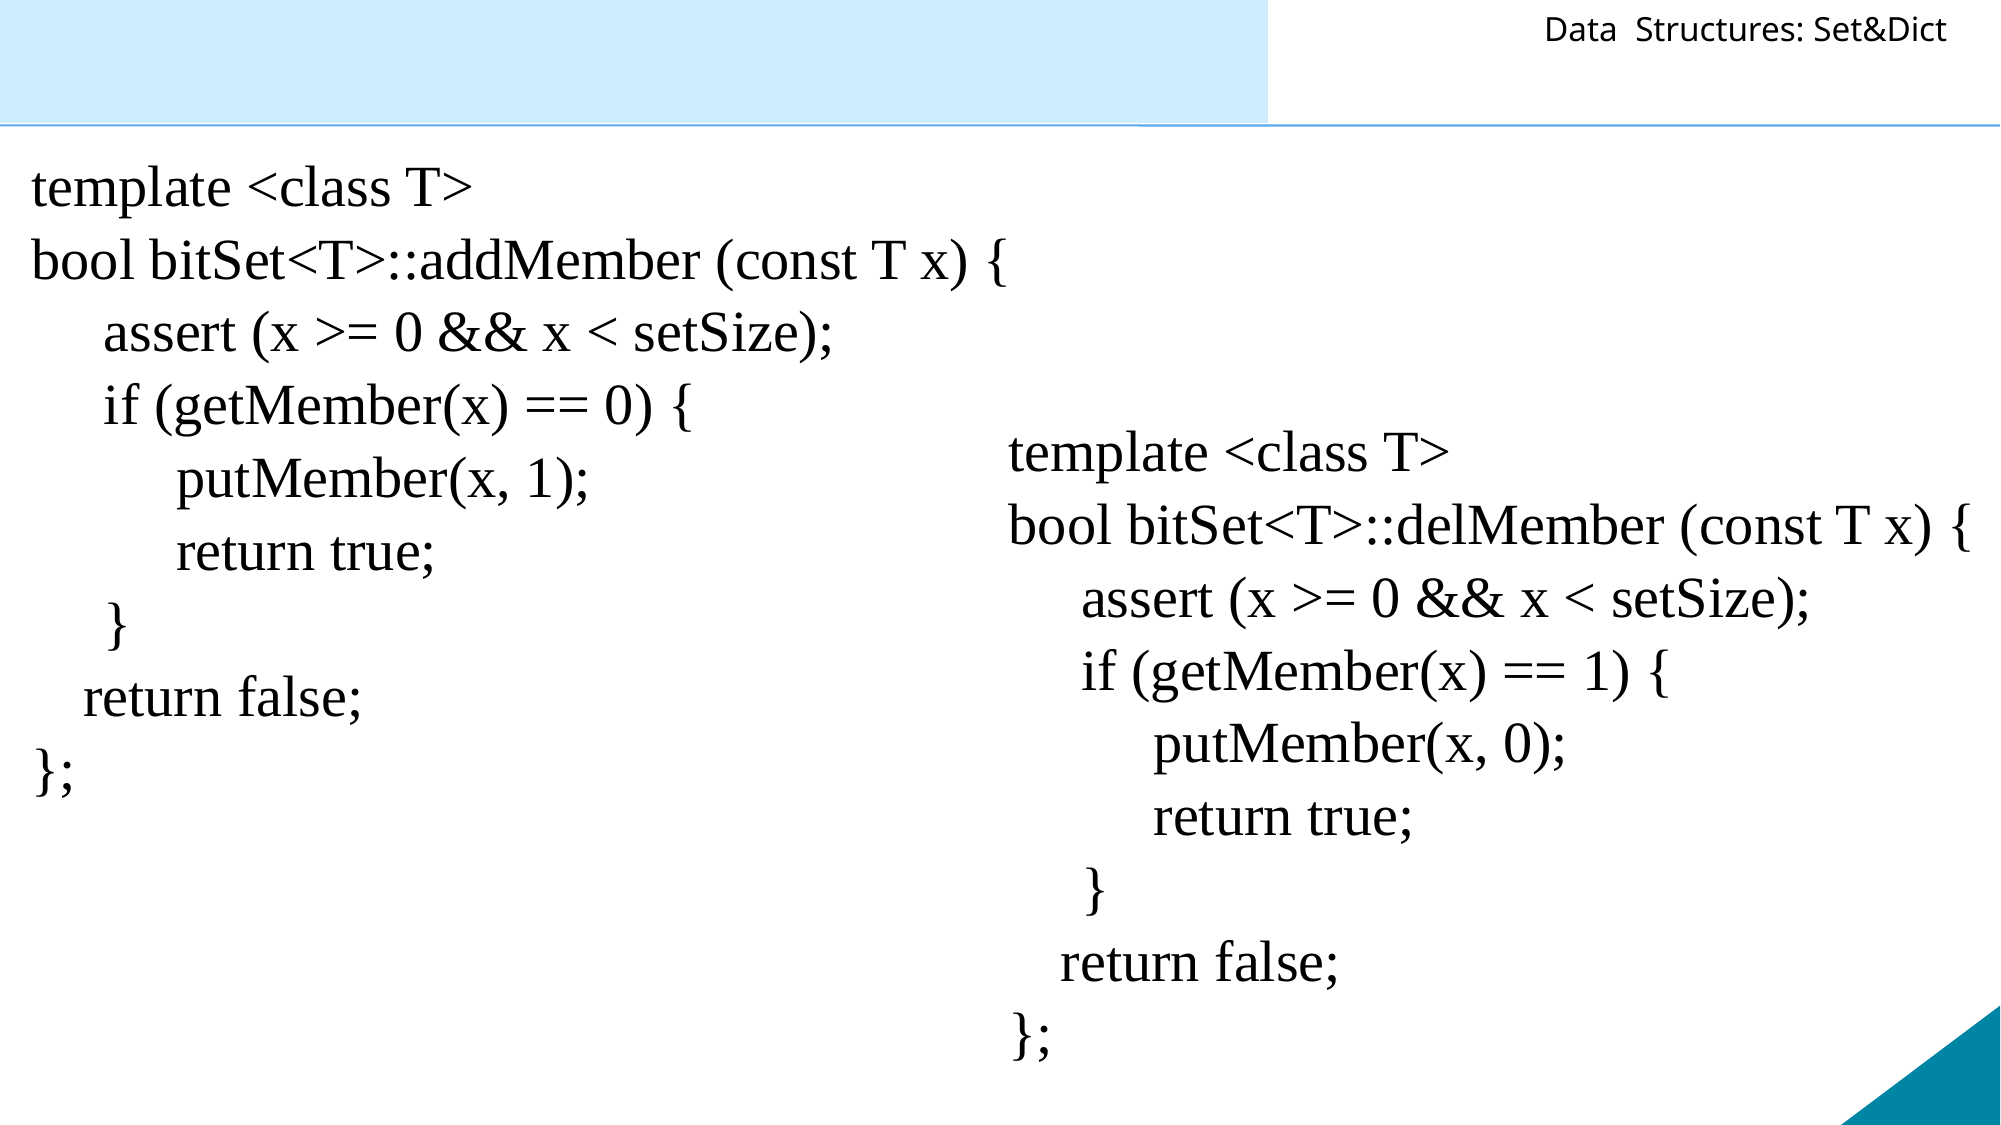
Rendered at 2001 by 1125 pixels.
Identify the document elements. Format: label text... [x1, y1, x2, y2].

list template <class T> bool bitSet<T>::addMember (const T x) { assert (x >= 0 && x < setSize); if (getMember(x) == 0) { putMember(x, 1); return true; } return false; }; [16, 140, 1042, 1104]
text_box template <class T> bool bitSet<T>::delMember (const T x) { assert (x >= 0 && x < setSize); if (getMember(x) == 1) { putMember(x, 0); return true; } return false; }; [993, 406, 1995, 1125]
